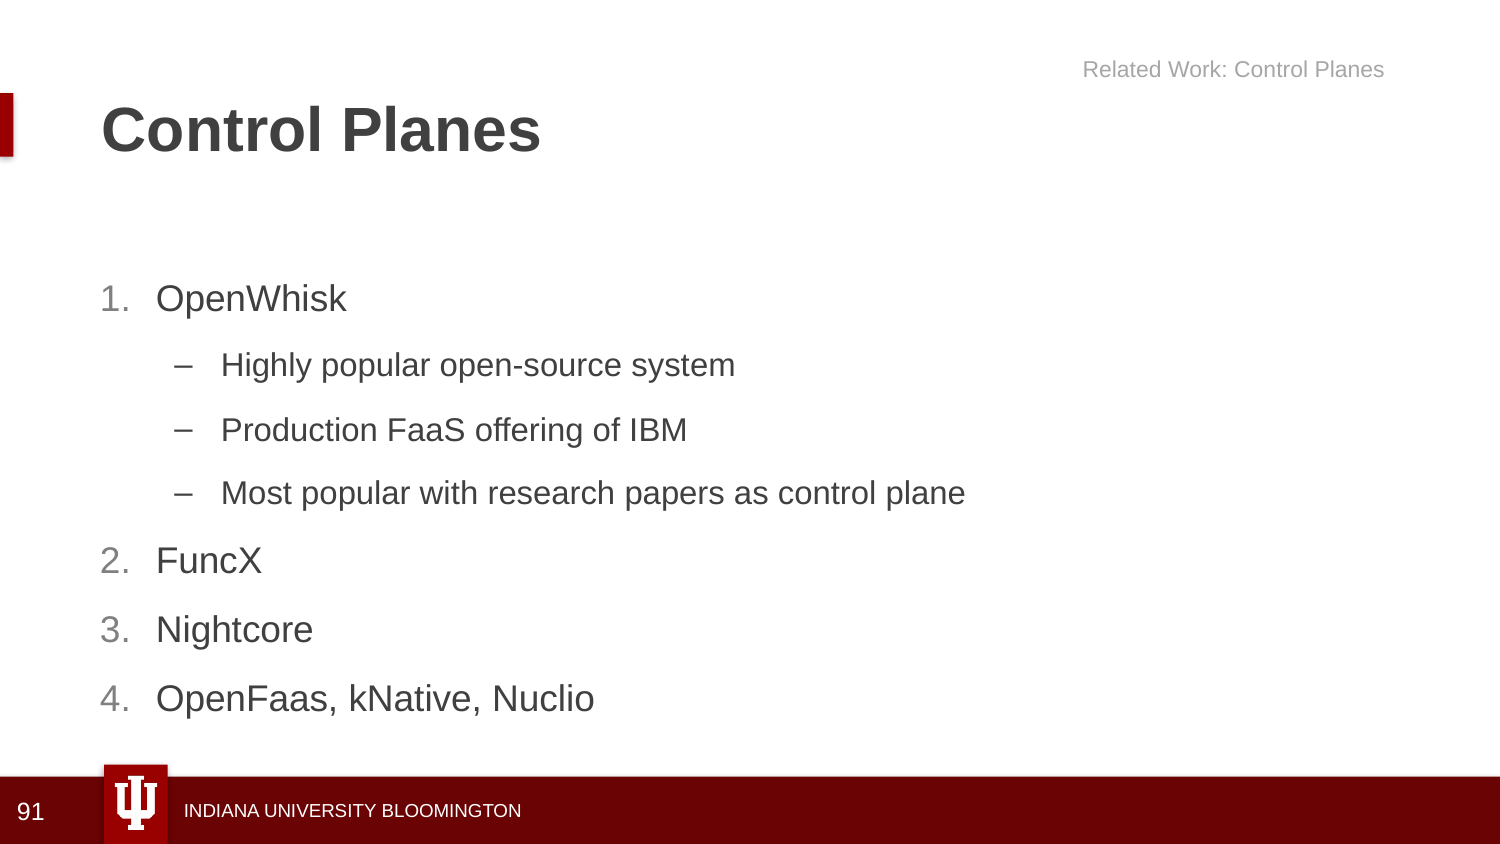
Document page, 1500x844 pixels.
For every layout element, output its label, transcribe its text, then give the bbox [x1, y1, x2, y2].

title Control Planes [86, 69, 1400, 184]
list Related Work: Control Planes [792, 46, 1400, 89]
slide_number 91 [1, 787, 89, 833]
list OpenWhisk Highly popular open-source system Production FaaS offering of IBM Most popular with research papers as control plane FuncX Nightcore OpenFaas, kNative, Nuclio [85, 267, 1400, 729]
